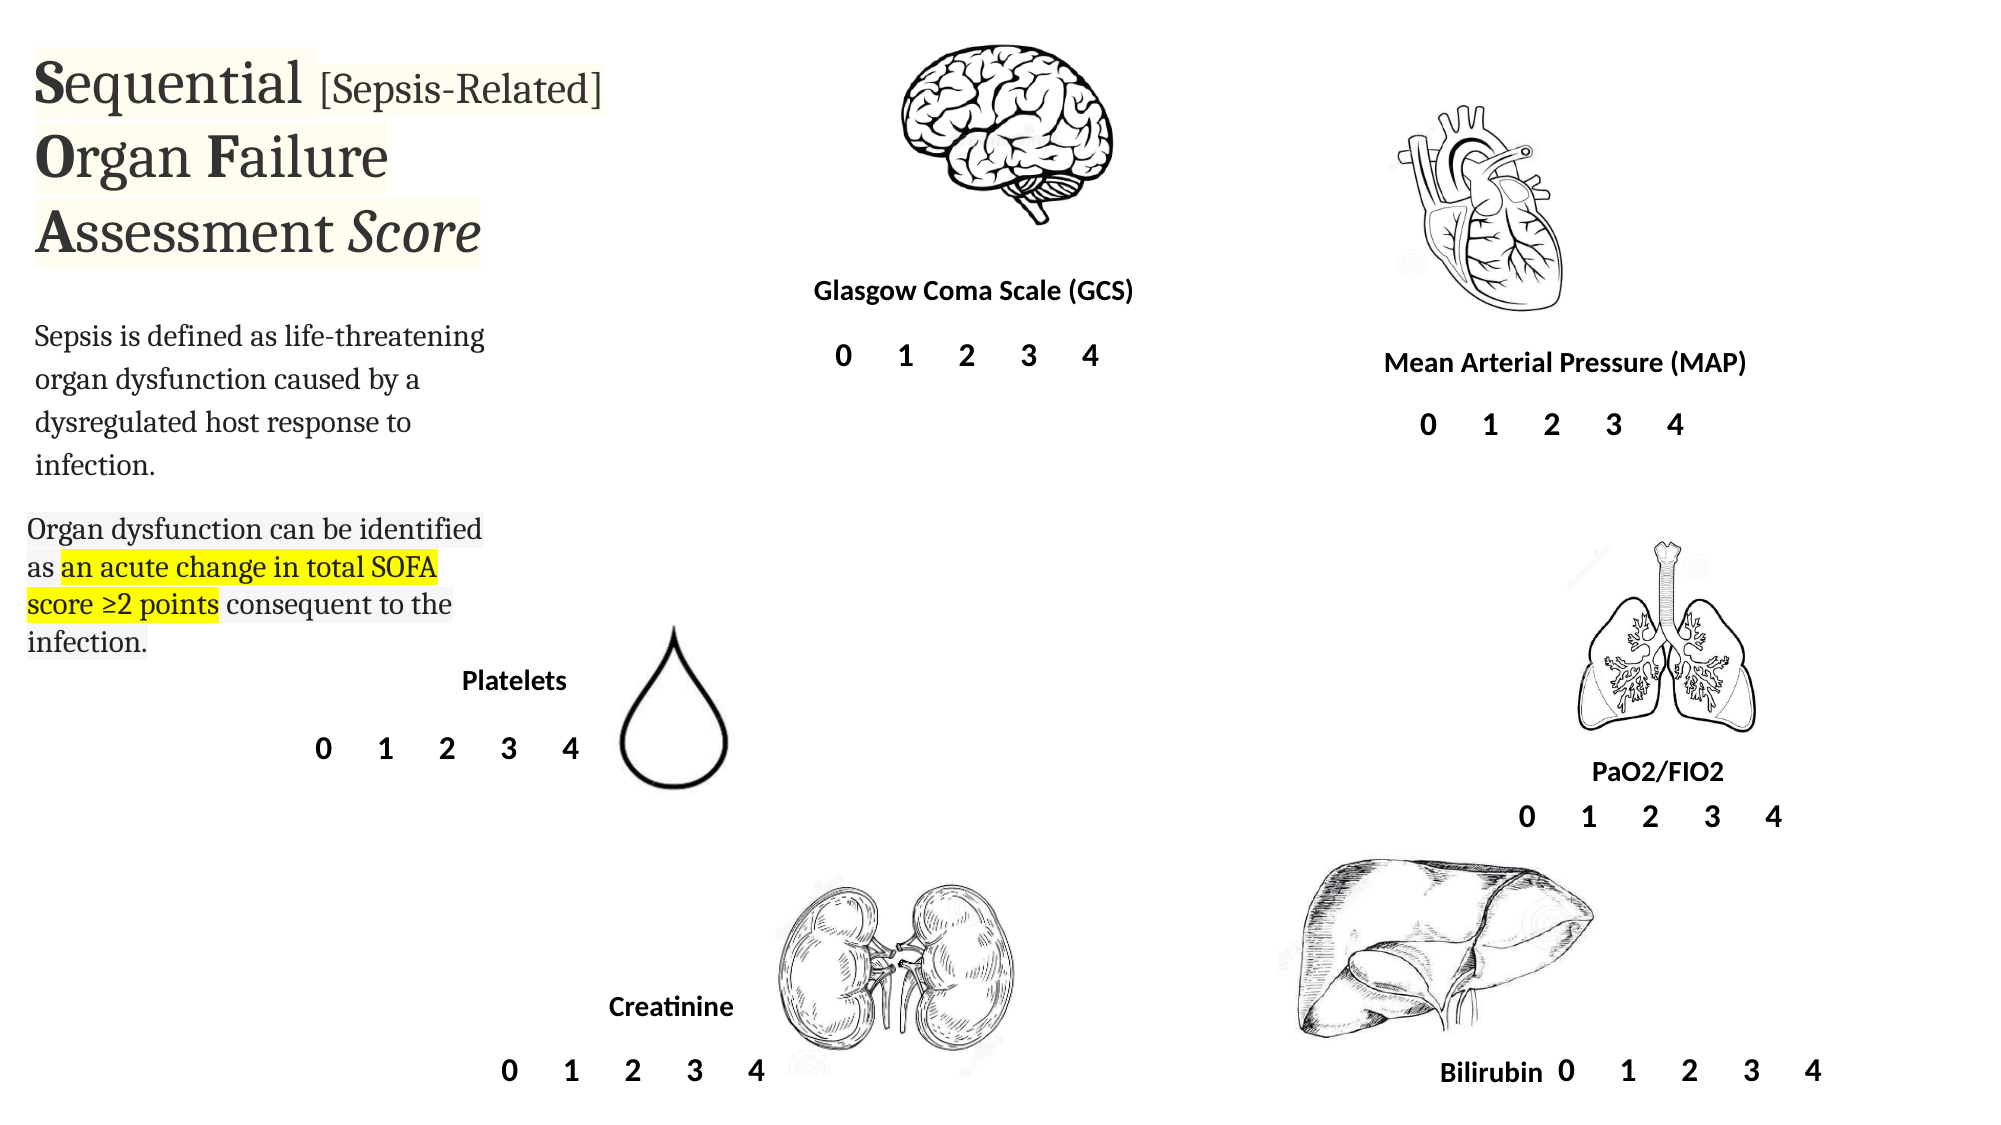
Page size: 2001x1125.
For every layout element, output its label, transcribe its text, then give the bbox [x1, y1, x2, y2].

text_box 0 1 2 3 4 [486, 1032, 799, 1125]
text_box Creatinine [594, 972, 745, 1032]
text_box Mean Arterial Pressure (MAP) [1368, 328, 1777, 394]
text_box Bilirubin [1425, 1063, 1543, 1103]
text_box Sepsis is defined as life-threatening organ dysfunction caused by a dysregulated host response to infection. [20, 294, 513, 497]
picture [750, 865, 1029, 1076]
text_box 0 1 2 3 4 [300, 711, 603, 817]
picture [603, 600, 751, 811]
picture [1551, 522, 1769, 738]
text_box Platelets [447, 645, 598, 711]
text_box Sequential [Sepsis-Related] Organ Failure Assessment Score [20, 33, 651, 273]
picture [1277, 838, 1608, 1055]
picture [1368, 91, 1592, 323]
text_box 0 1 2 3 4 [820, 317, 1133, 423]
picture [883, 11, 1134, 239]
text_box Organ dysfunction can be identified as an acute change in total SOFA score ≥2 points consequent to the infection. [12, 493, 505, 674]
text_box 0 1 2 3 4 [1543, 1032, 1856, 1125]
text_box Glasgow Coma Scale (GCS) [798, 256, 1153, 322]
text_box PaO2/FIO2 [1577, 746, 1743, 779]
text_box 0 1 2 3 4 [1503, 779, 1817, 885]
text_box 0 1 2 3 4 [1405, 387, 1718, 492]
